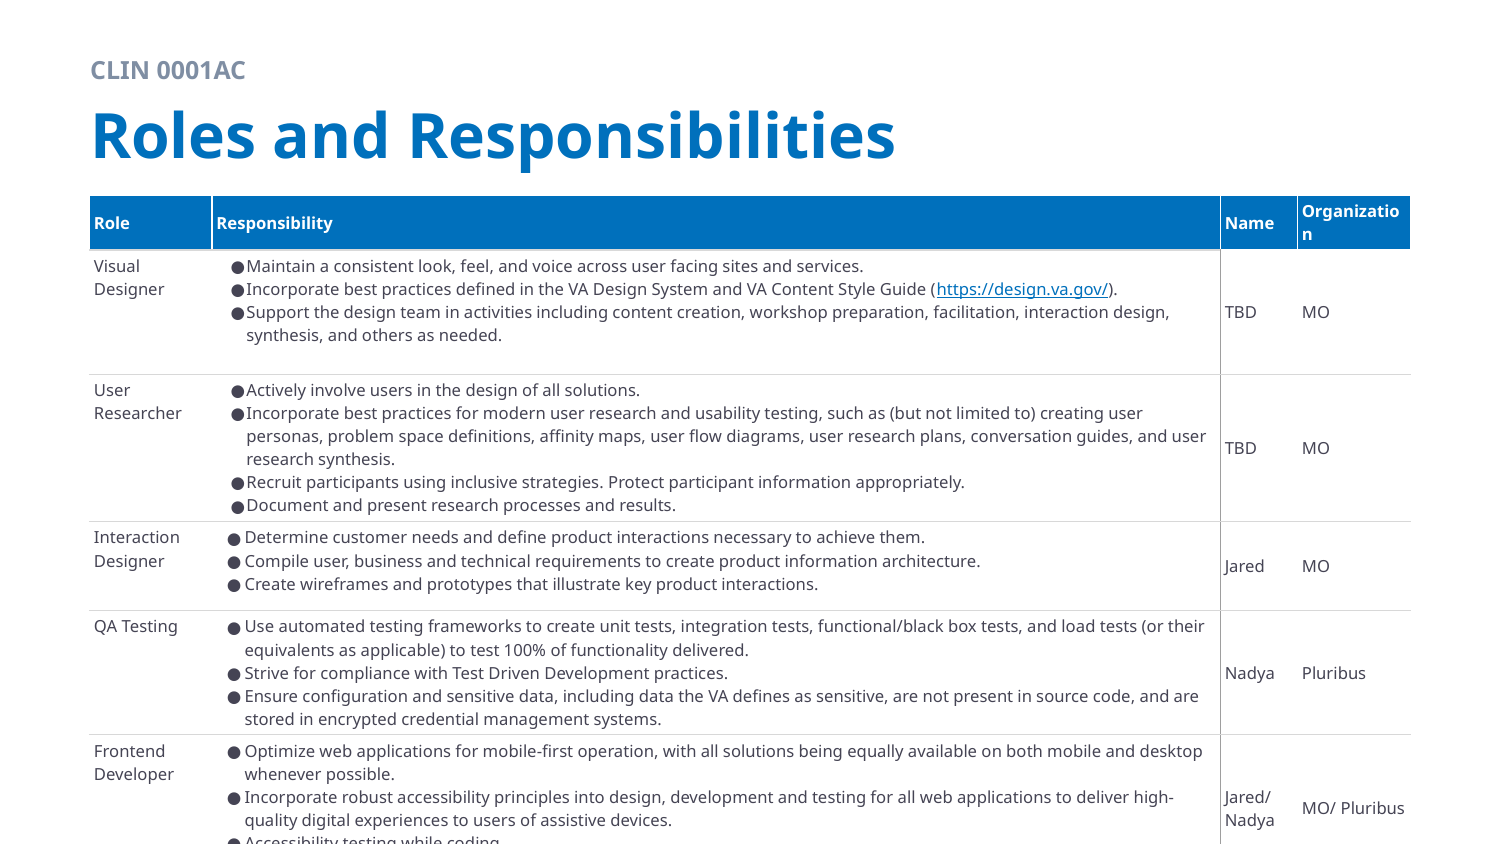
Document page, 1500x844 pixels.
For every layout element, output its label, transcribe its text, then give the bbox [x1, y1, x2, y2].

list CLIN 0001AC [75, 40, 1425, 85]
table_cell Pluribus [1298, 611, 1410, 734]
table_cell MO [1298, 375, 1410, 521]
table_cell Use automated testing frameworks to create unit tests, integration tests, functional/black box tests, and load tests (or their equivalents as applicable) to test 100% of functionality delivered. Strive for compliance with Test Driven Development practices. Ensure configuration and sensitive data, including data the VA defines as sensitive, are not present in source code, and are stored in encrypted credential management systems. [213, 611, 1220, 734]
title Roles and Responsibilities [75, 85, 1425, 188]
table_cell Jared [1221, 522, 1297, 610]
table_cell Frontend Developer [90, 735, 211, 844]
table_header Role [90, 196, 211, 249]
table_cell MO [1298, 251, 1410, 374]
table_header Responsibility [213, 196, 1220, 249]
table_cell TBD [1221, 375, 1297, 521]
table_cell Determine customer needs and define product interactions necessary to achieve them. Compile user, business and technical requirements to create product information architecture. Create wireframes and prototypes that illustrate key product interactions. [213, 522, 1220, 610]
table_header Name [1221, 196, 1297, 249]
table_cell Visual Designer [90, 251, 211, 374]
table_cell User Researcher [90, 375, 211, 521]
table_header Organization [1298, 196, 1410, 249]
table_cell MO/ Pluribus [1298, 735, 1410, 844]
table_cell Maintain a consistent look, feel, and voice across user facing sites and services. Incorporate best practices defined in the VA Design System and VA Content Style Guide (https://design.va.gov/). Support the design team in activities including content creation, workshop preparation, facilitation, interaction design, synthesis, and others as needed. [213, 251, 1220, 374]
table_cell Jared/ Nadya [1221, 735, 1297, 844]
table_cell QA Testing [90, 611, 211, 734]
table_cell Actively involve users in the design of all solutions. Incorporate best practices for modern user research and usability testing, such as (but not limited to) creating user personas, problem space definitions, affinity maps, user flow diagrams, user research plans, conversation guides, and user research synthesis. Recruit participants using inclusive strategies. Protect participant information appropriately. Document and present research processes and results. [213, 375, 1220, 521]
table_cell Interaction Designer [90, 522, 211, 610]
table_cell Optimize web applications for mobile-first operation, with all solutions being equally available on both mobile and desktop whenever possible. Incorporate robust accessibility principles into design, development and testing for all web applications to deliver high-quality digital experiences to users of assistive devices. Accessibility testing while coding [213, 735, 1220, 844]
table_cell MO [1298, 522, 1410, 610]
table_cell Nadya [1221, 611, 1297, 734]
table_cell TBD [1221, 251, 1297, 374]
